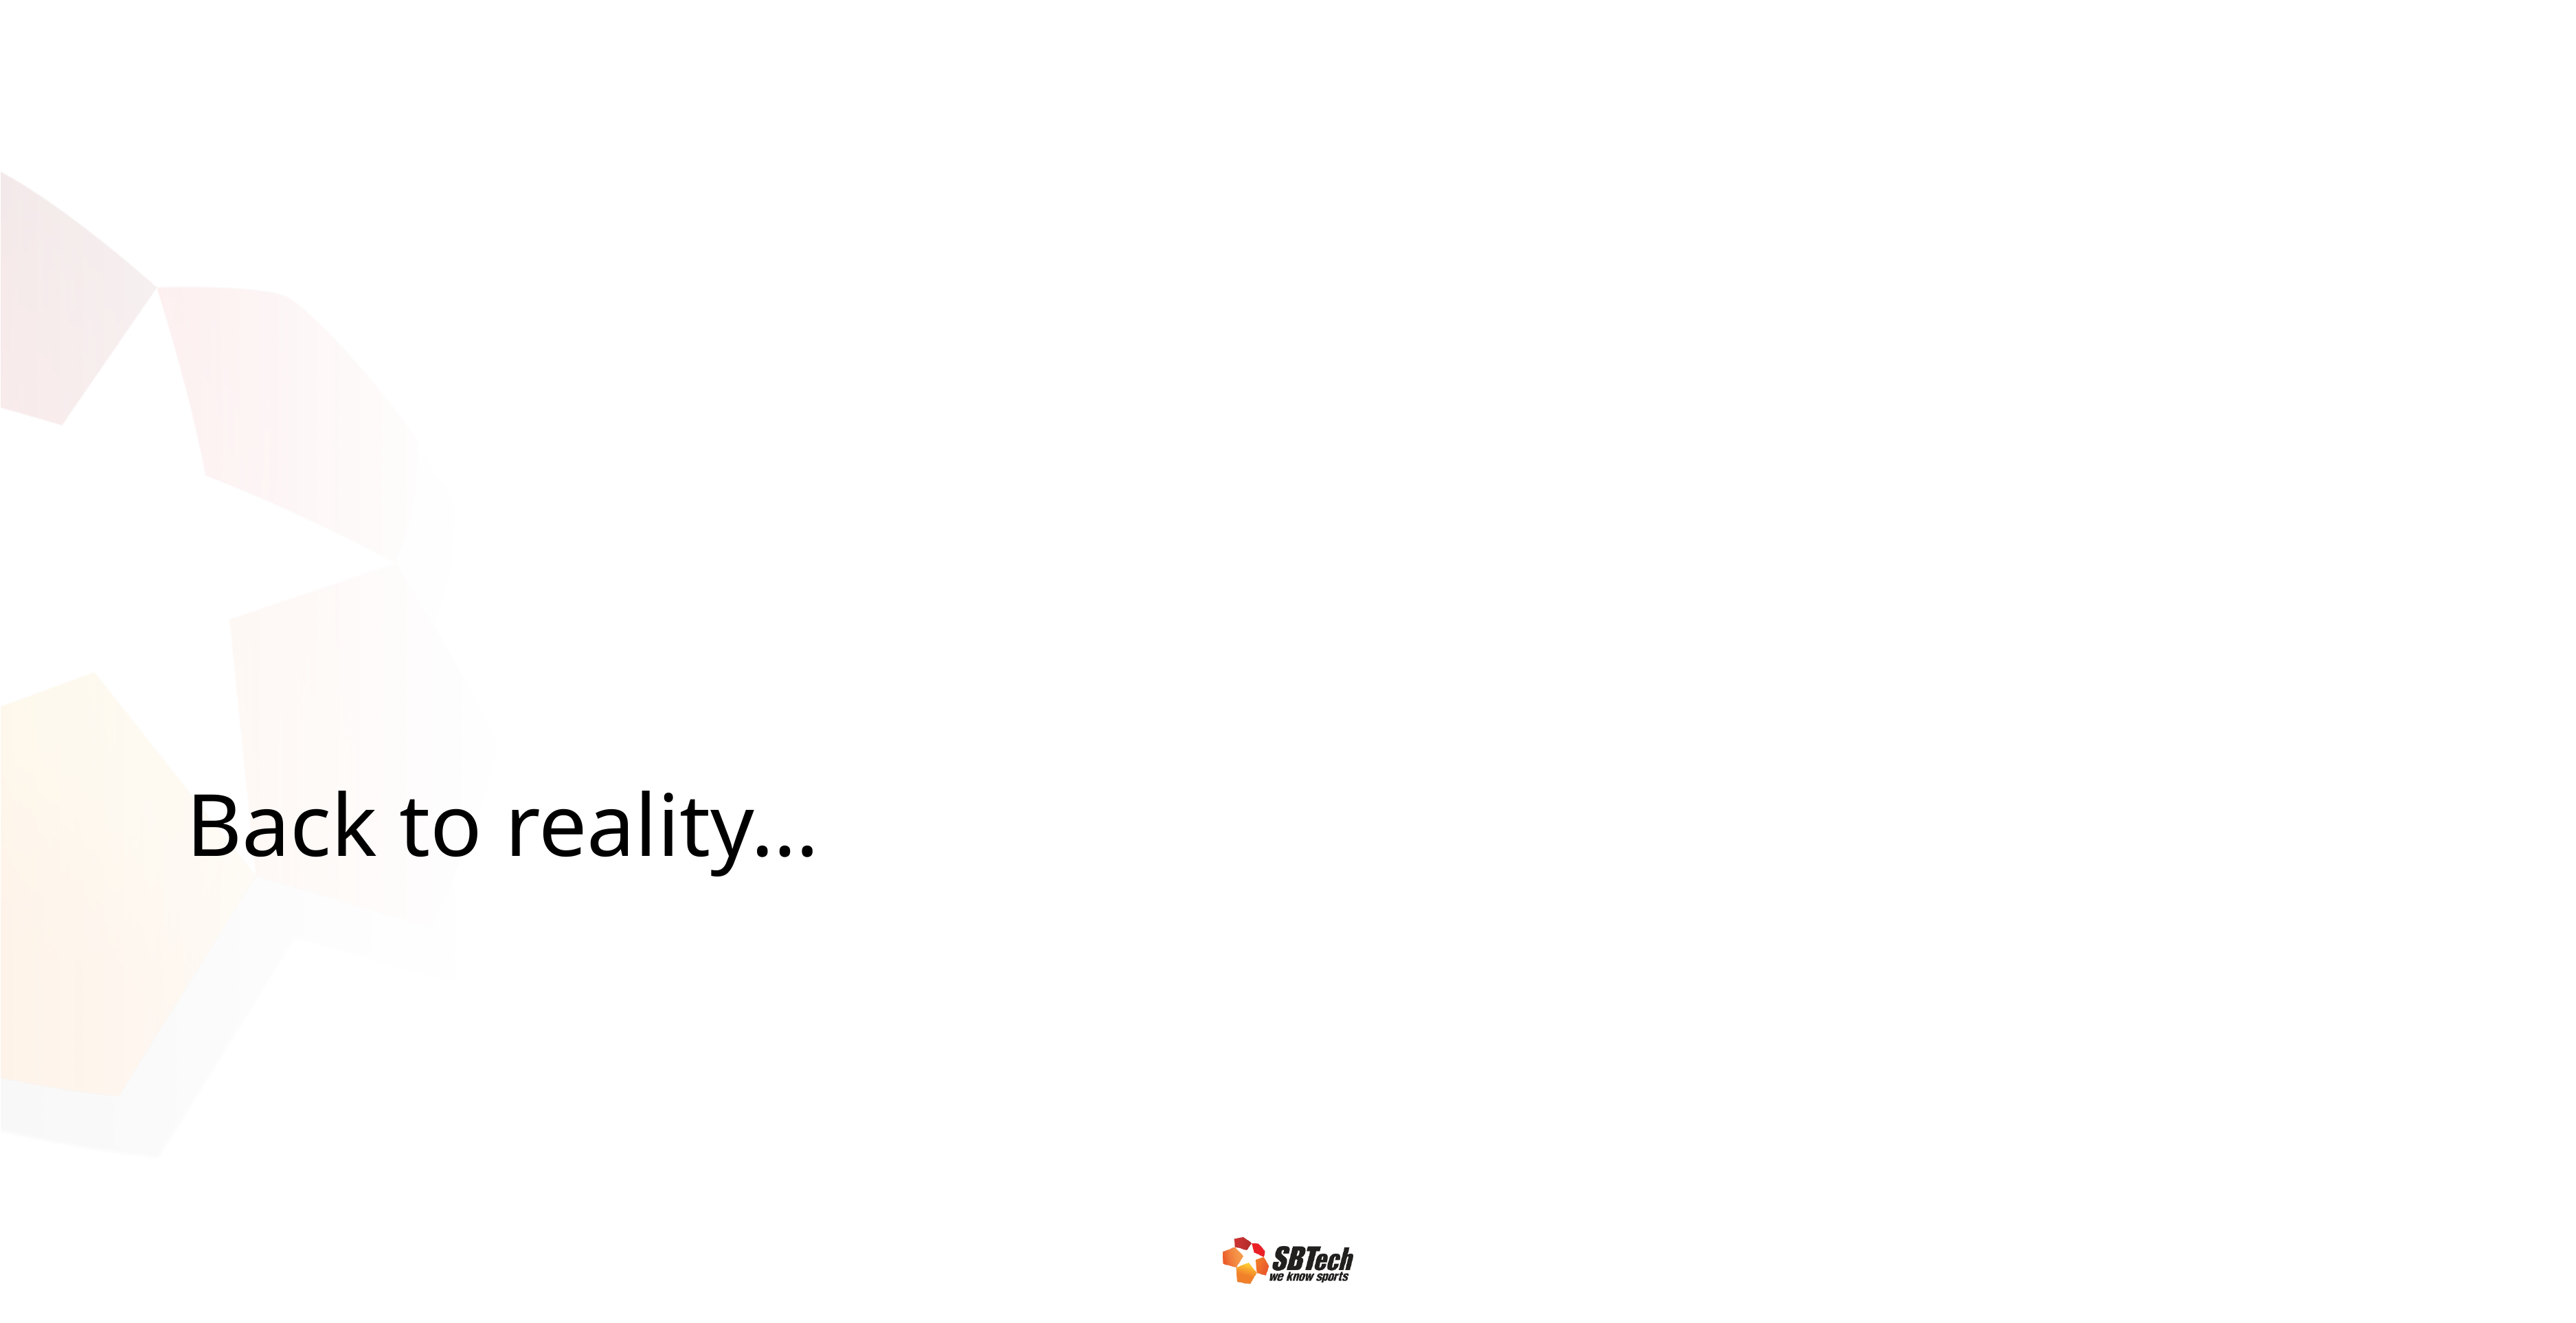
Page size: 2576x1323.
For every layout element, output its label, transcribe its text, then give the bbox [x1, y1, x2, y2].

picture [1223, 1237, 1353, 1284]
title Back to reality… [176, 329, 2398, 880]
